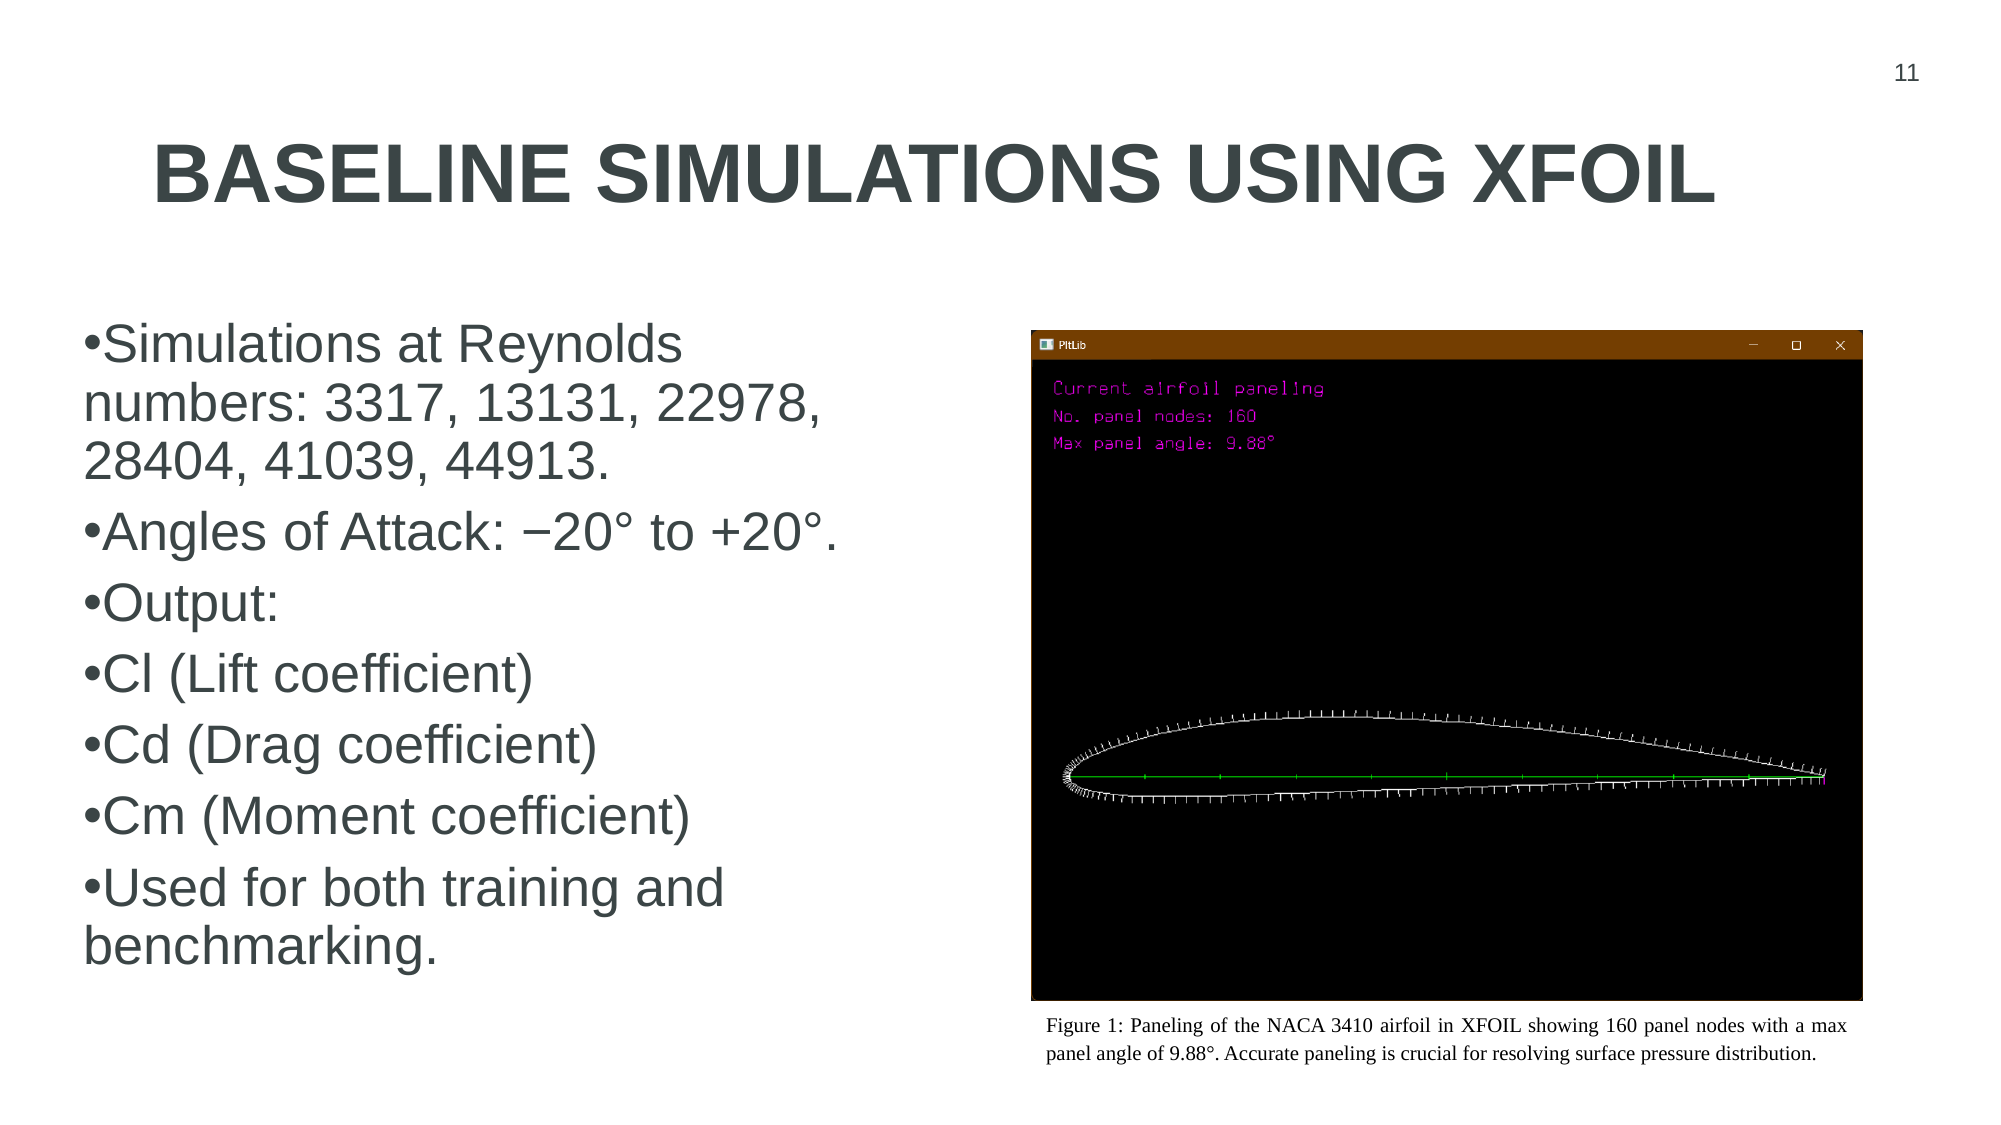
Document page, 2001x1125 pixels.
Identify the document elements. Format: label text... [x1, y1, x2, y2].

slide_number 11 [1660, 49, 1935, 95]
picture [1031, 330, 1863, 1001]
title Baseline Simulations using XFOIL [137, 94, 1863, 263]
text_box Figure 1: Paneling of the NACA 3410 airfoil in XFOIL showing 160 panel nodes with a max panel angle of 9.88°. Accurate paneling is crucial for resolving surface pressure distribution. [1031, 1001, 1863, 1073]
list Simulations at Reynolds numbers: 3317, 13131, 22978, 28404, 41039, 44913. Angles of Attack: −20° to +20°. Output: Cl (Lift coefficient) Cd (Drag coefficient) Cm (Moment coefficient) Used for both training and benchmarking. [68, 308, 900, 1023]
